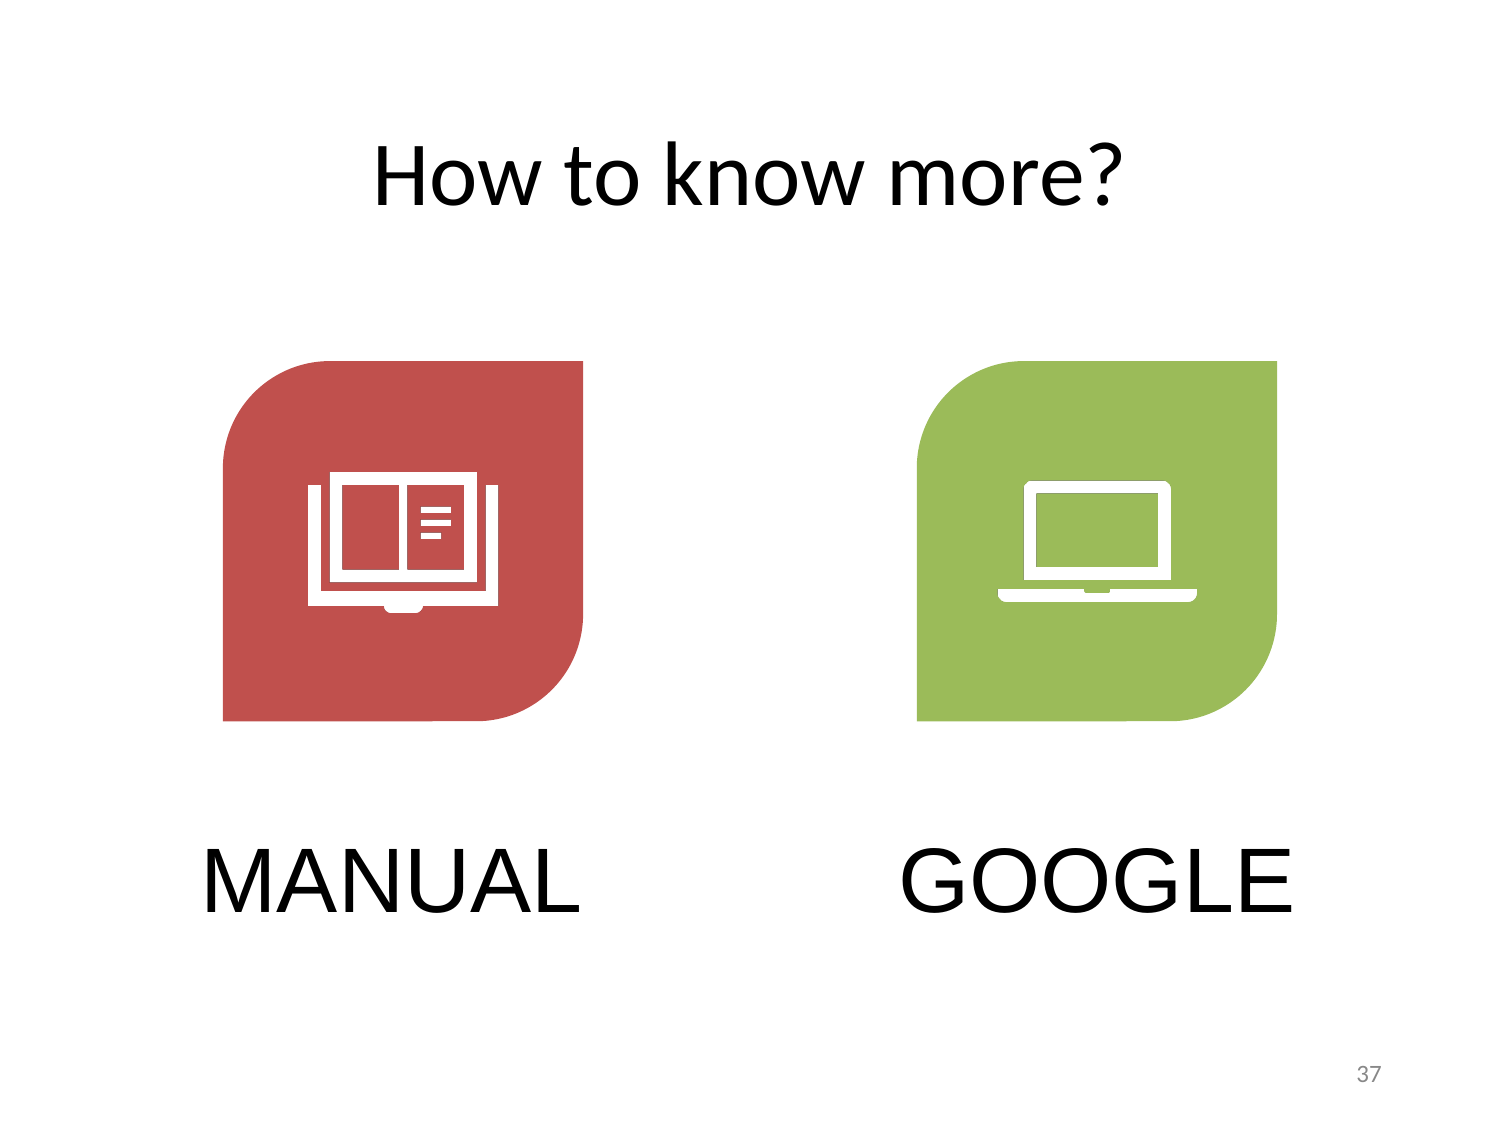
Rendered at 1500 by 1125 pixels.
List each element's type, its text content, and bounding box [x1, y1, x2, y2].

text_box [102, 299, 1398, 1014]
slide_number 37 [1059, 1042, 1397, 1103]
title How to know more? [103, 59, 1397, 278]
